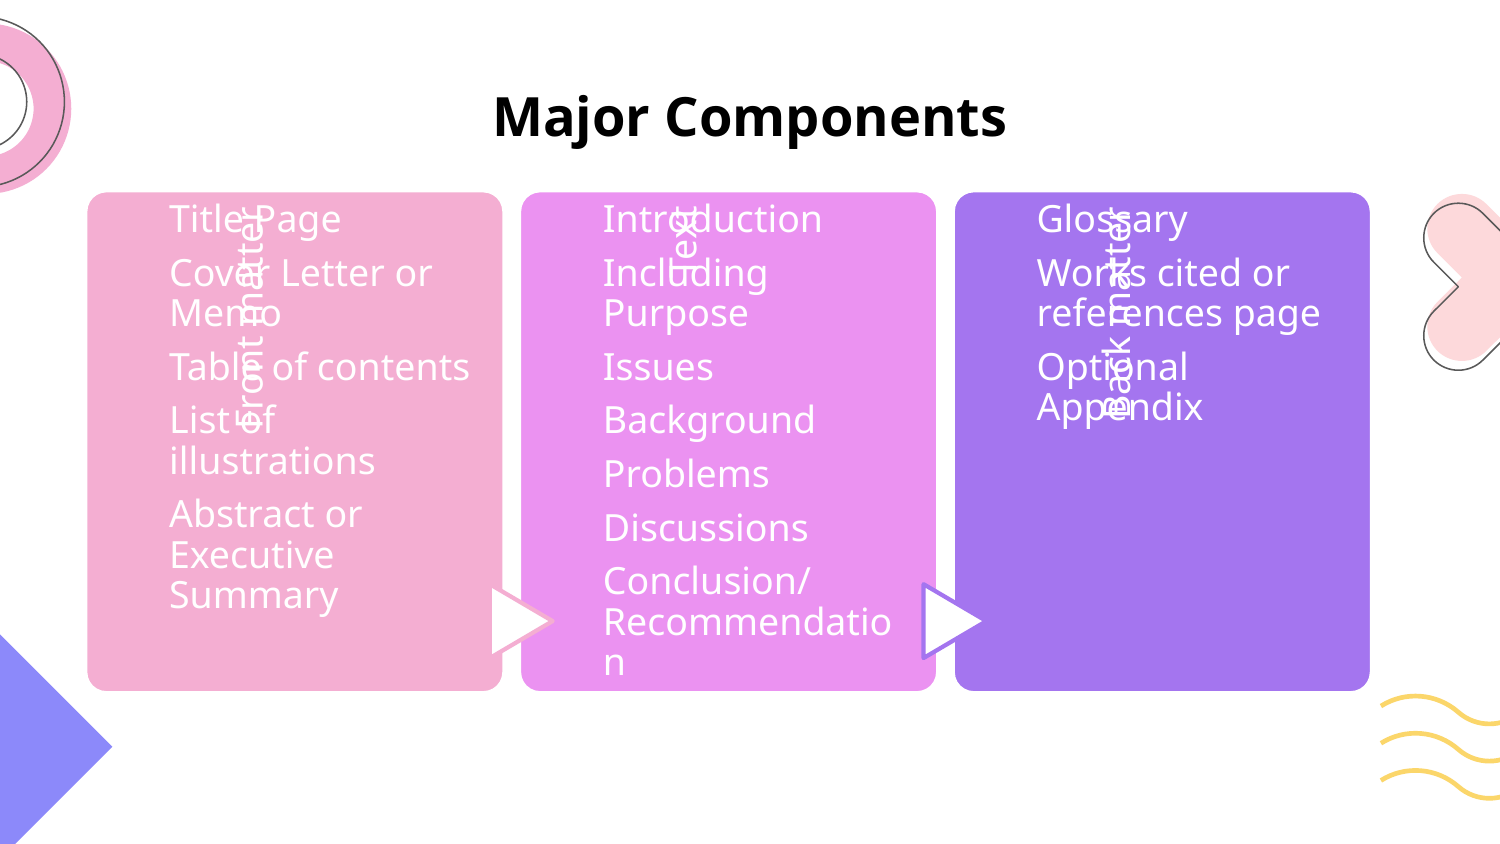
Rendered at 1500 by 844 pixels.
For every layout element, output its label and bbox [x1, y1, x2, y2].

text_box [85, 52, 1373, 832]
